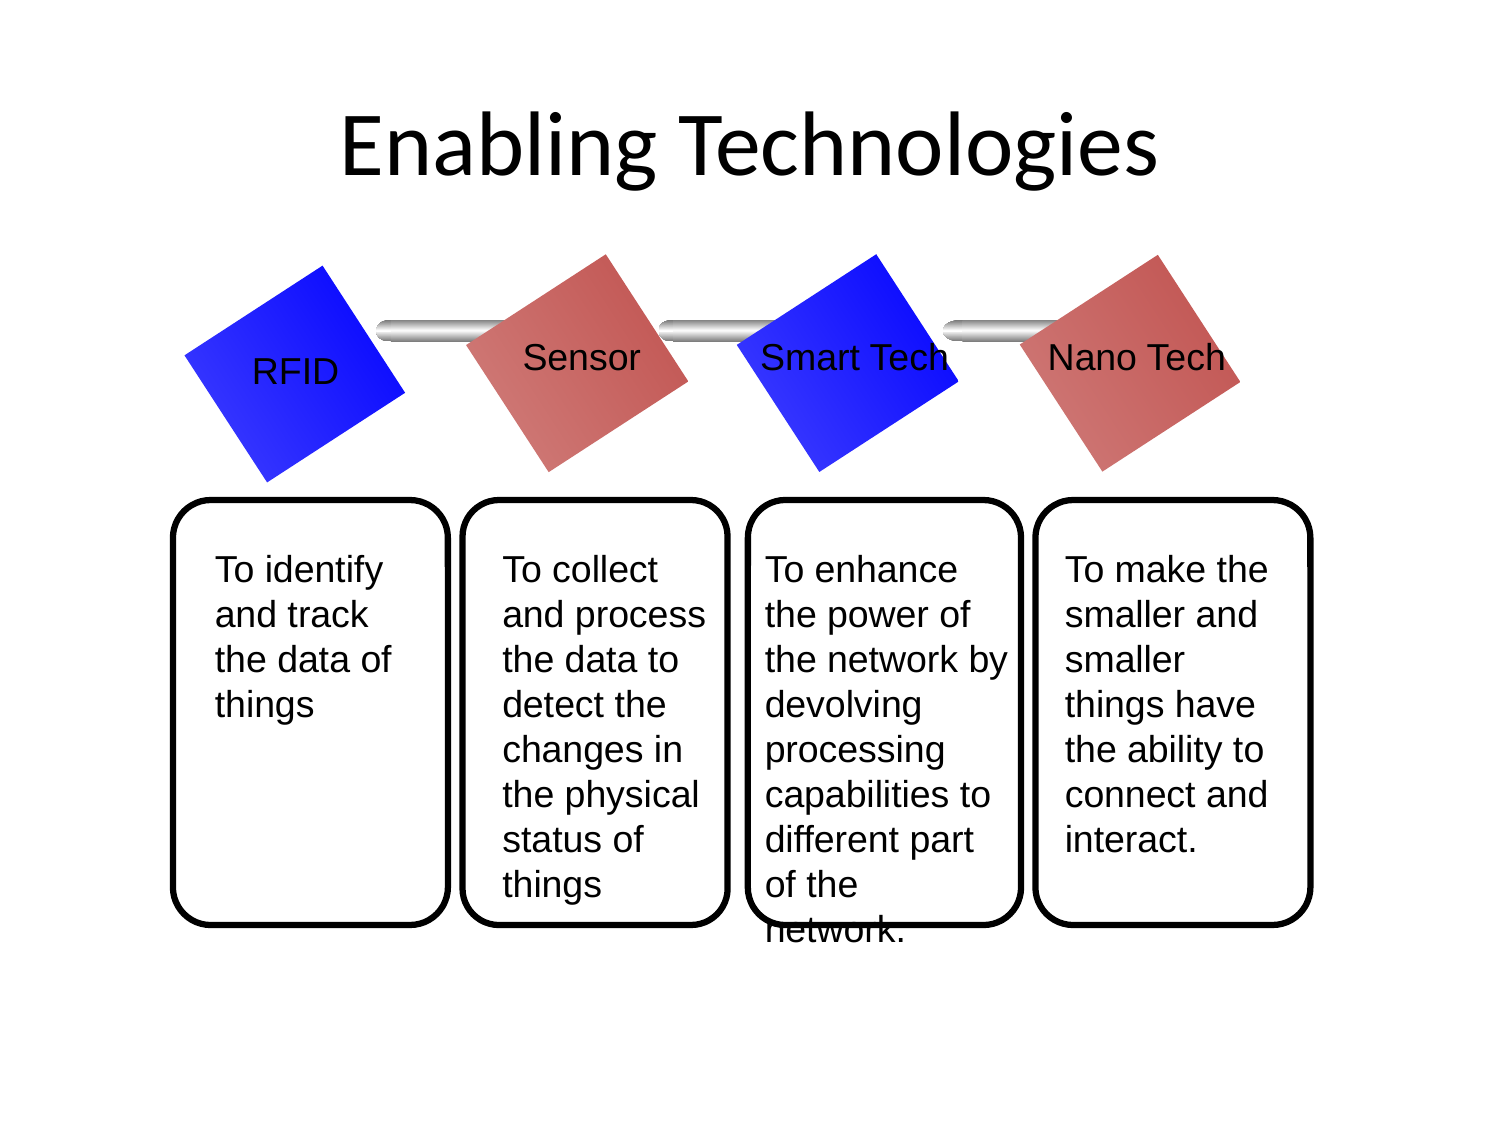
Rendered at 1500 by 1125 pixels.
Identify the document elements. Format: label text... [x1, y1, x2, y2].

title Enabling Technologies [75, 45, 1425, 233]
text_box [172, 287, 1311, 926]
